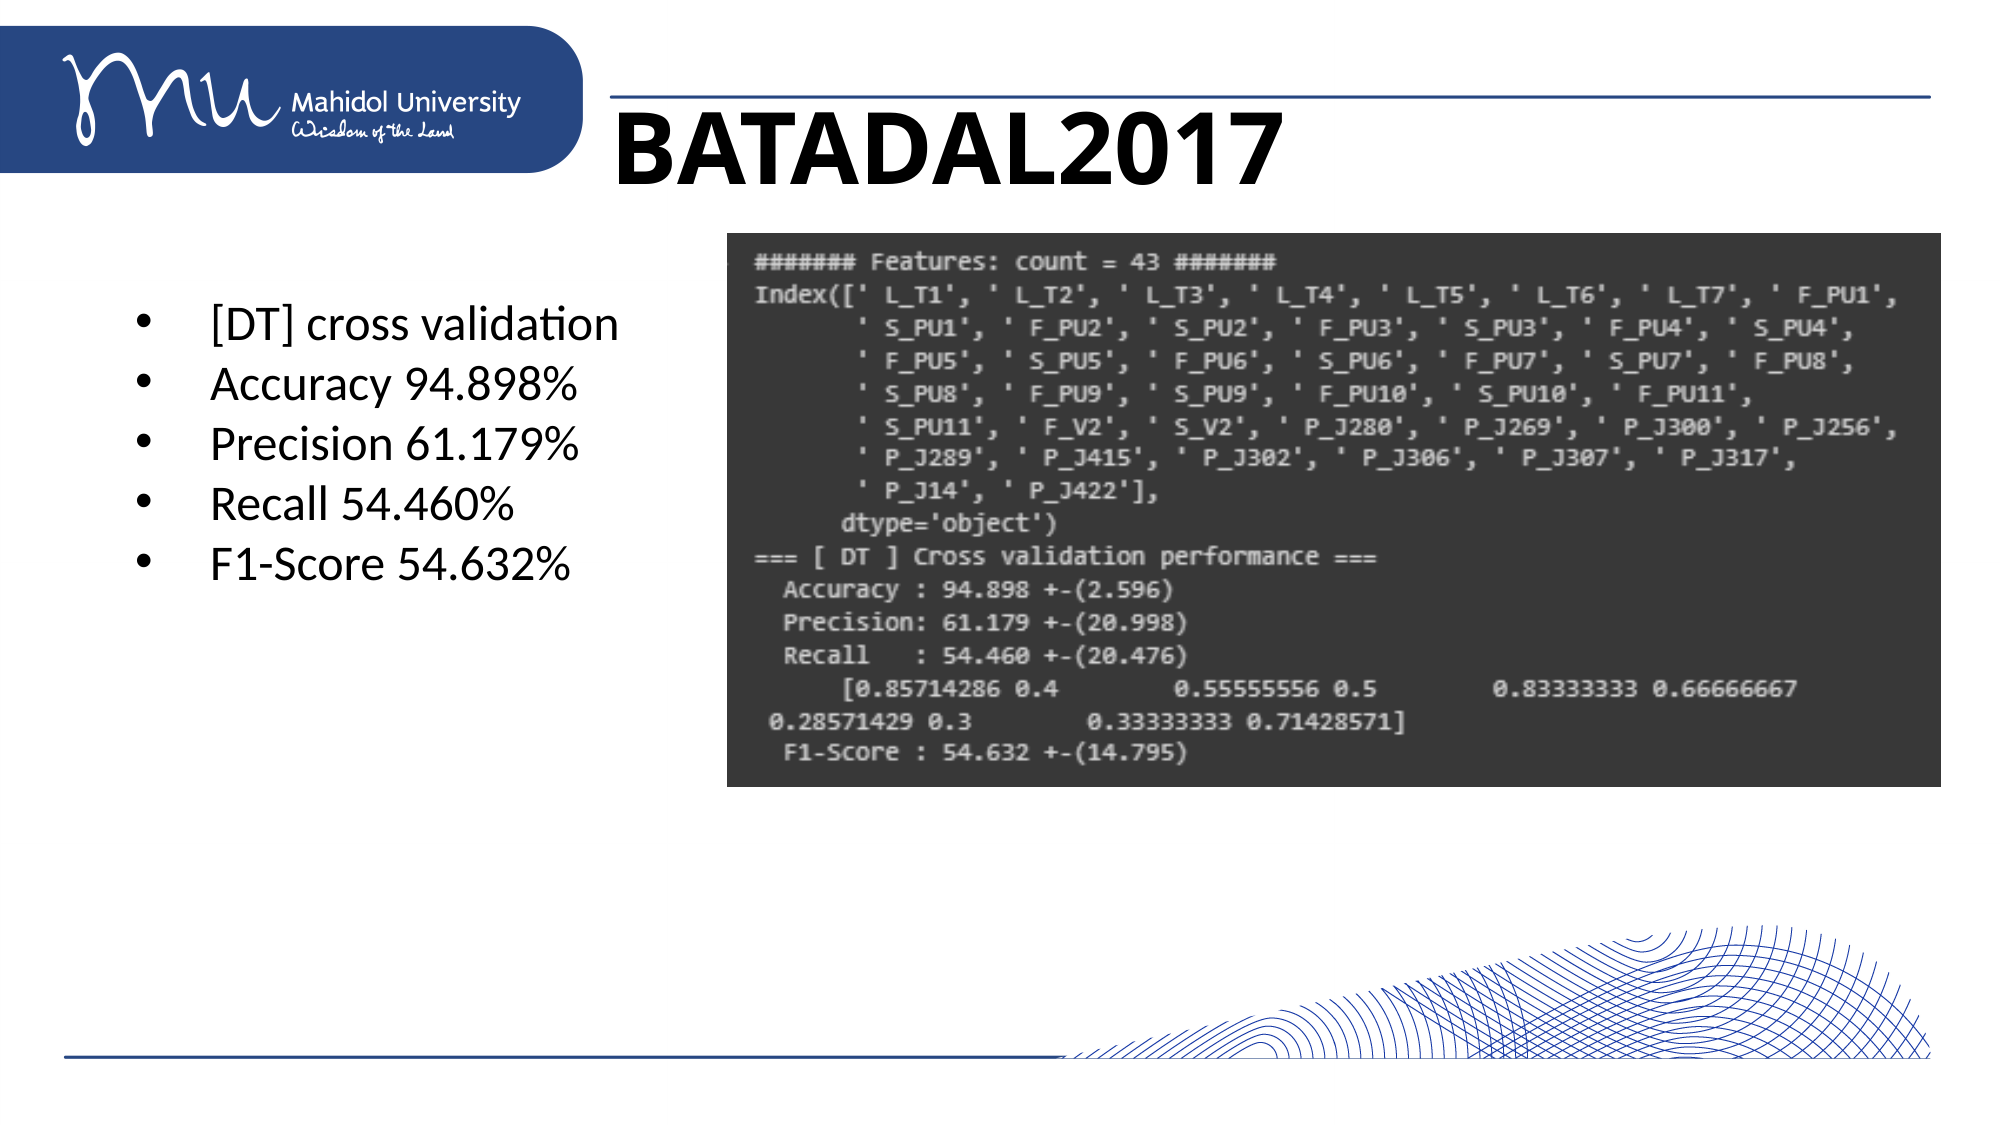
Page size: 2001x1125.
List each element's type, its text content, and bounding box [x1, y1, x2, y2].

picture [0, 0, 2001, 1125]
text_box [DT] cross validation Accuracy 94.898% Precision 61.179% Recall 54.460% F1-Score 54.632% [120, 283, 727, 598]
title BATADAL2017 [595, 57, 1941, 248]
